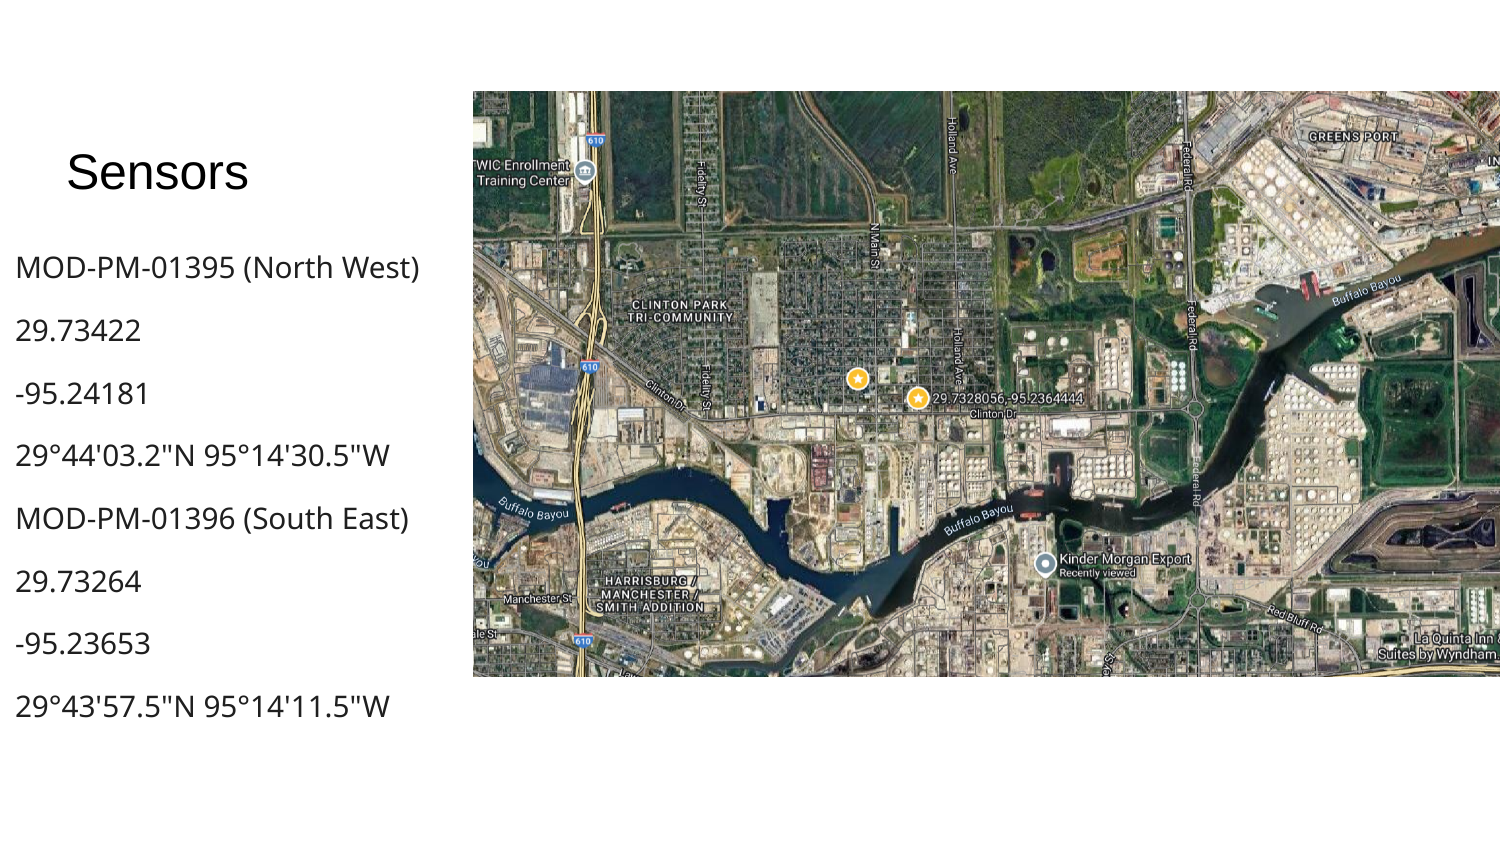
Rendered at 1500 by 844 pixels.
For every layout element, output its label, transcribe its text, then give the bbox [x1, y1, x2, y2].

picture [472, 90, 1500, 677]
list MOD-PM-01395 (North West) 29.73422 -95.24181 29°44'03.2"N 95°14'30.5"W MOD-PM-01396 (South East) 29.73264 -95.23653 29°43'57.5"N 95°14'11.5"W [0, 225, 461, 748]
title Sensors [51, 91, 470, 216]
